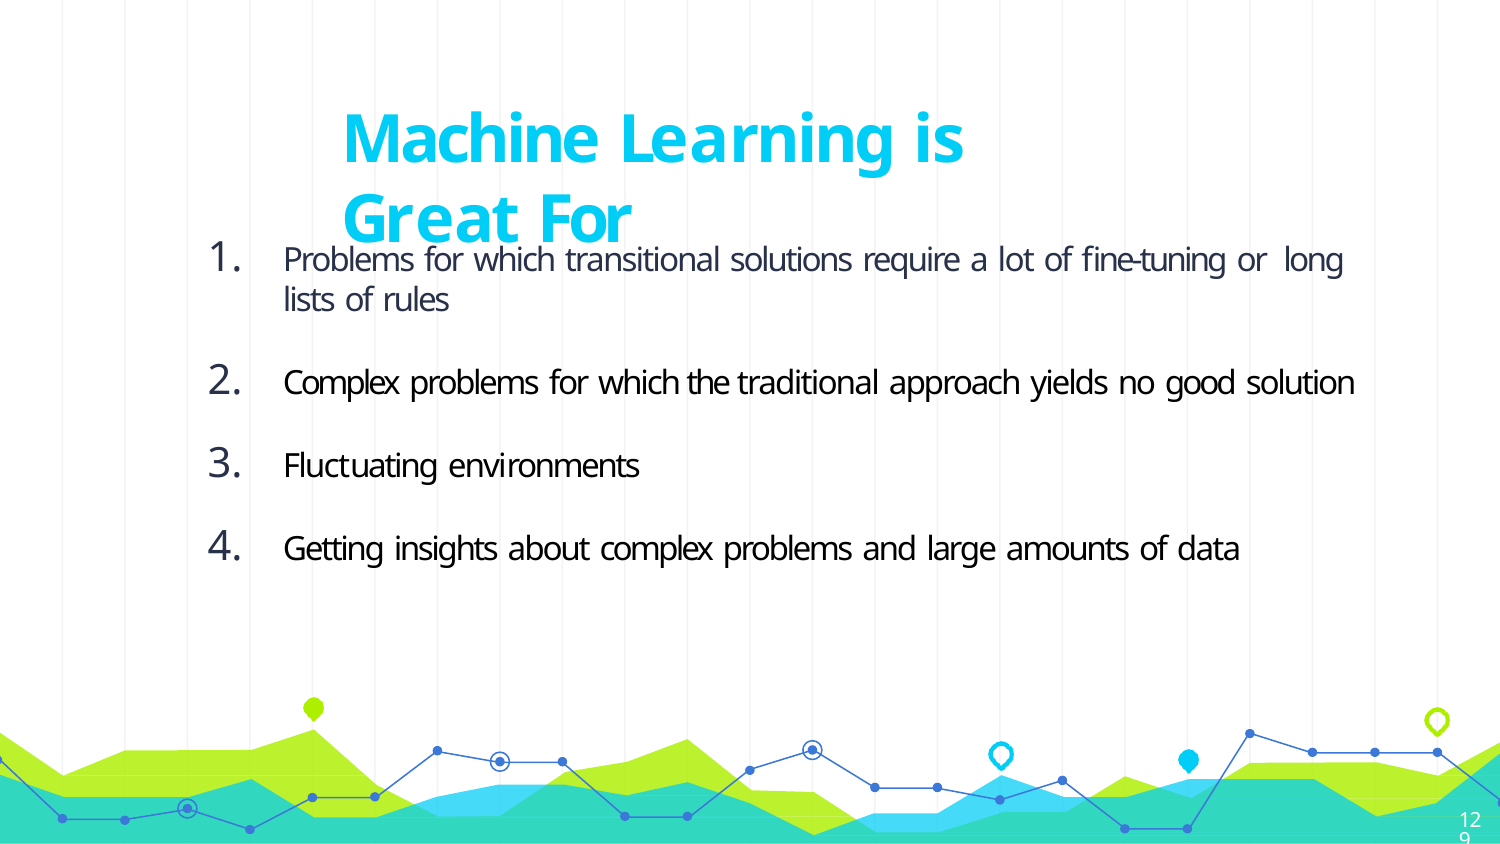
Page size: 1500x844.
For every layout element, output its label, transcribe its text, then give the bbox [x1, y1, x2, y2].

picture [1424, 707, 1450, 737]
picture [1178, 749, 1199, 774]
text_box 129 [1451, 800, 1486, 835]
picture [988, 741, 1014, 771]
picture [303, 697, 324, 722]
text_box Problems for which transitional solutions require a lot of fine-tuning or long lists of rules Complex problems for which the traditional approach yields no good solution Fluctuating environments Getting insights about complex problems and large amounts of data [205, 234, 1388, 568]
title Machine Learning is Great For [339, 93, 1161, 234]
